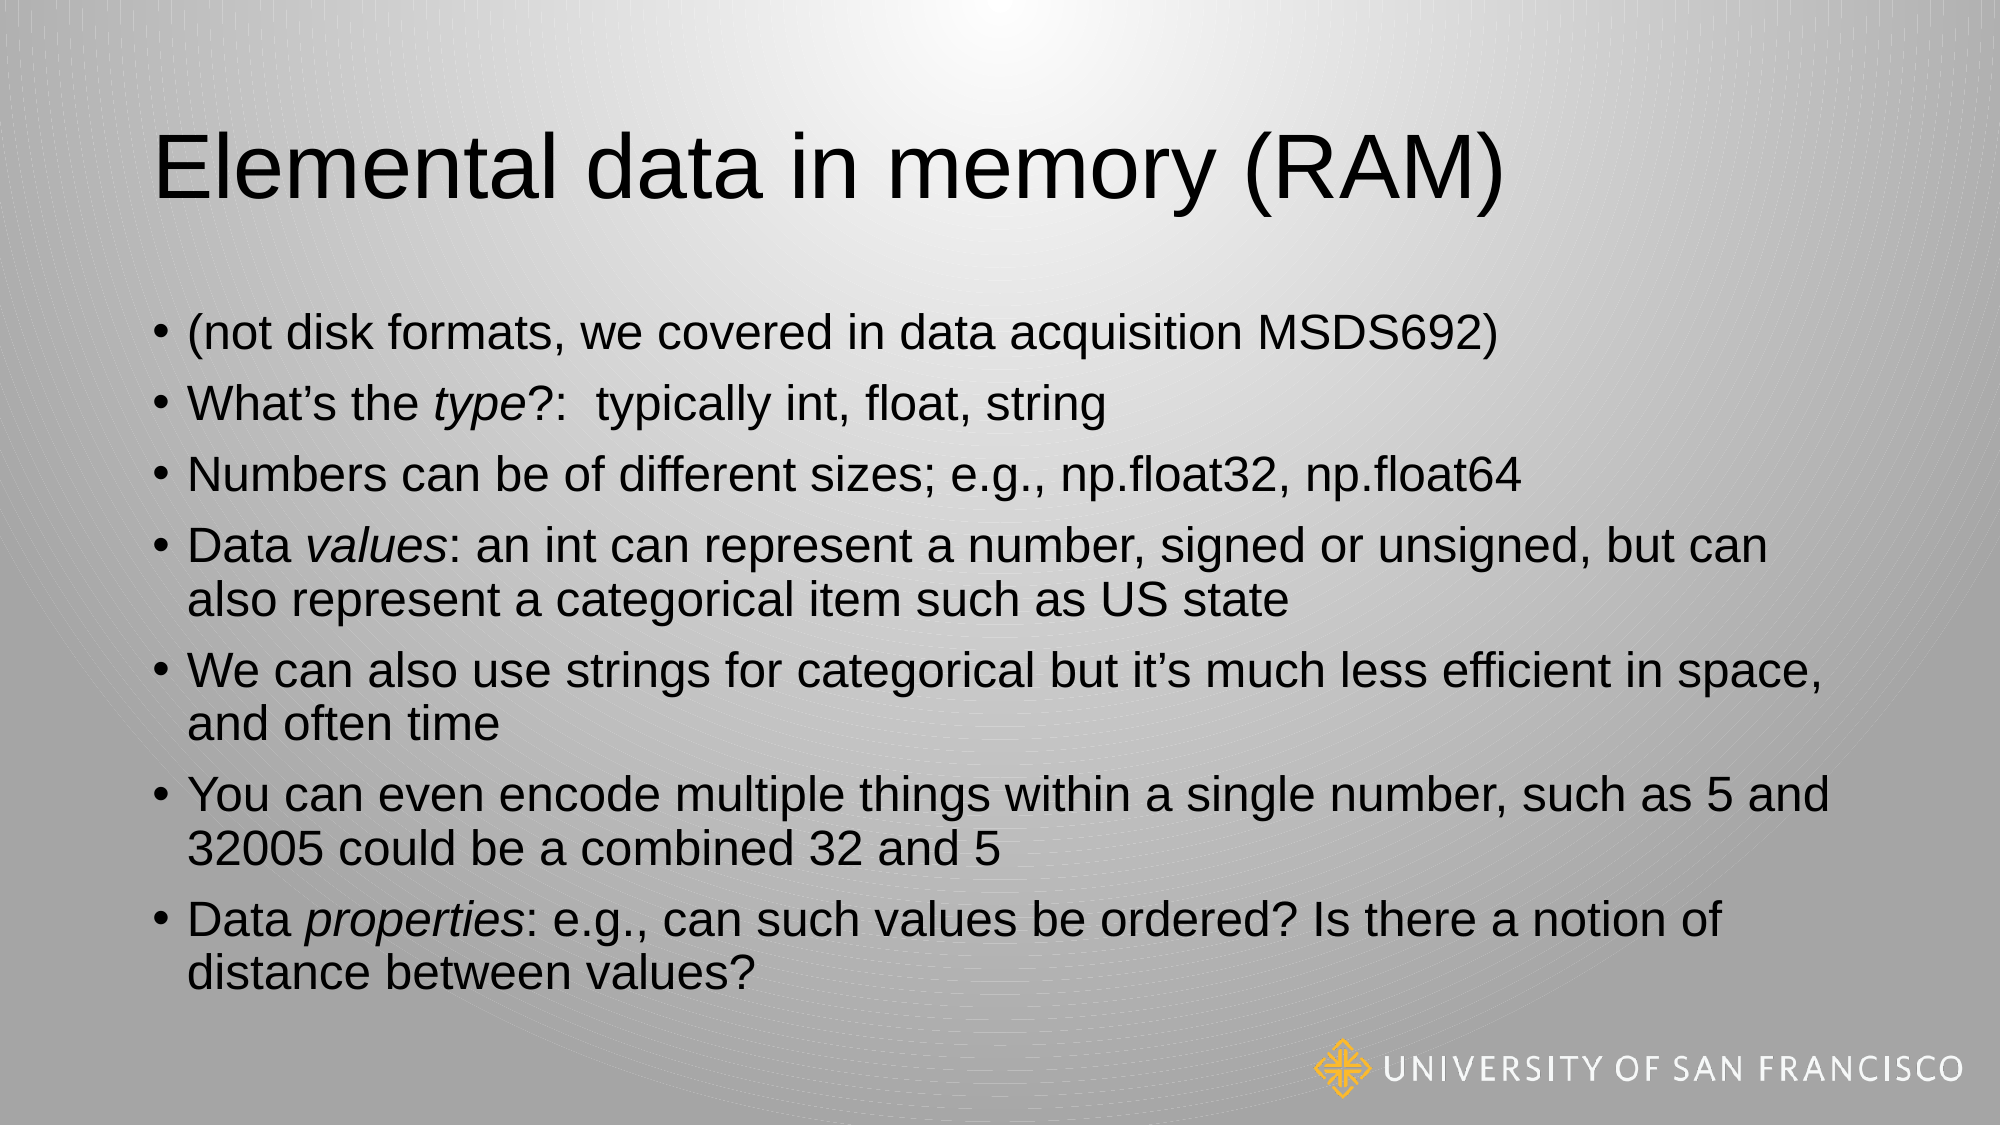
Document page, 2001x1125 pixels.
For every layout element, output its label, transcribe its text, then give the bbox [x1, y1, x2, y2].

title Elemental data in memory (RAM) [137, 59, 1863, 278]
list (not disk formats, we covered in data acquisition MSDS692) What’s the type?: typically int, float, string Numbers can be of different sizes; e.g., np.float32, np.float64 Data values: an int can represent a number, signed or unsigned, but can also represent a categorical item such as US state We can also use strings for categorical but it’s much less efficient in space, and often time You can even encode multiple things within a single number, such as 5 and 32005 could be a combined 32 and 5 Data properties: e.g., can such values be ordered? Is there a notion of distance between values? [137, 299, 1863, 1014]
